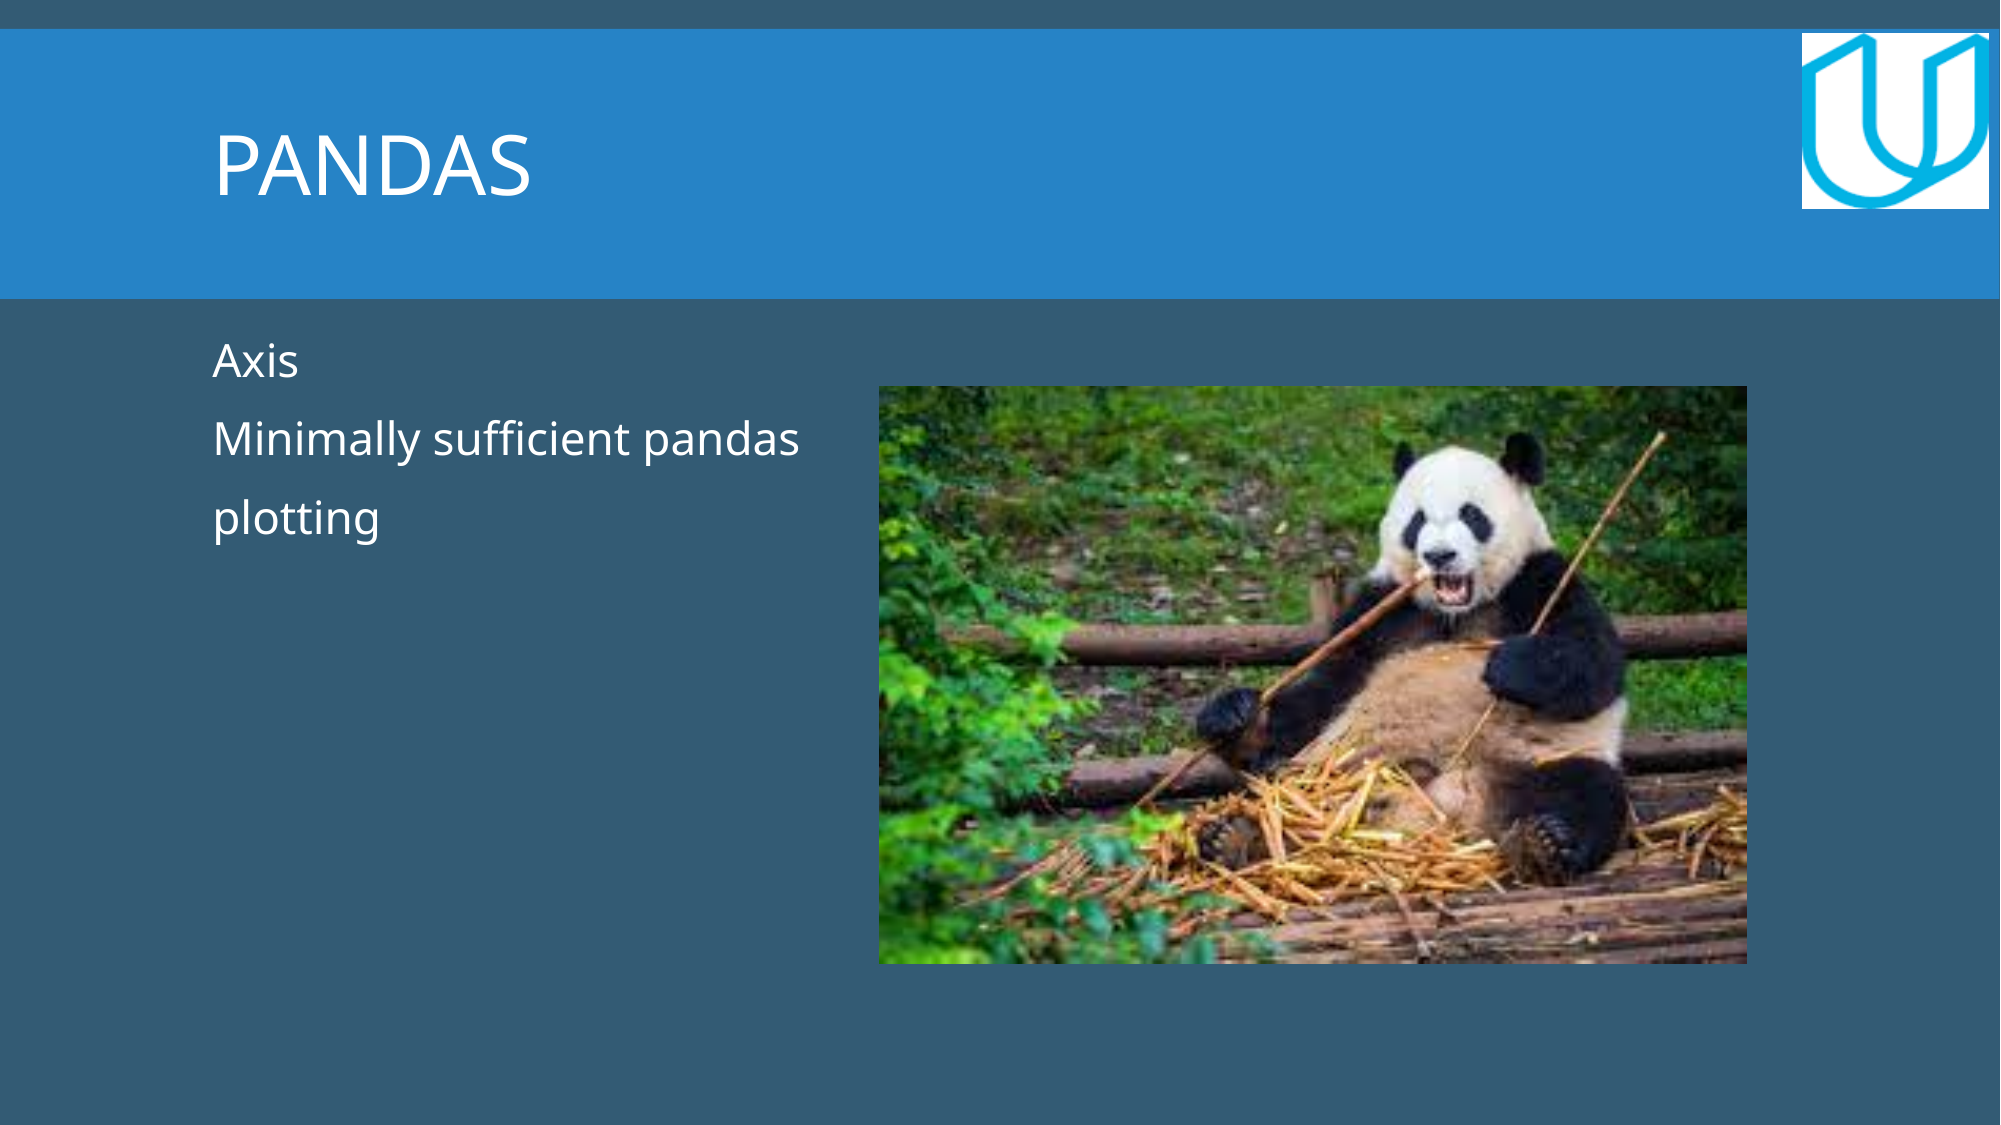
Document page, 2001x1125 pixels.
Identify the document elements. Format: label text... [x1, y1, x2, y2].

picture [1816, 47, 1912, 197]
picture [1803, 159, 1866, 209]
picture [1802, 33, 1989, 167]
title Pandas [197, 46, 1803, 295]
picture [1933, 47, 1974, 167]
picture [879, 386, 1747, 964]
list Axis Minimally sufficient pandas plotting [197, 329, 1803, 1020]
picture [1876, 124, 1989, 209]
